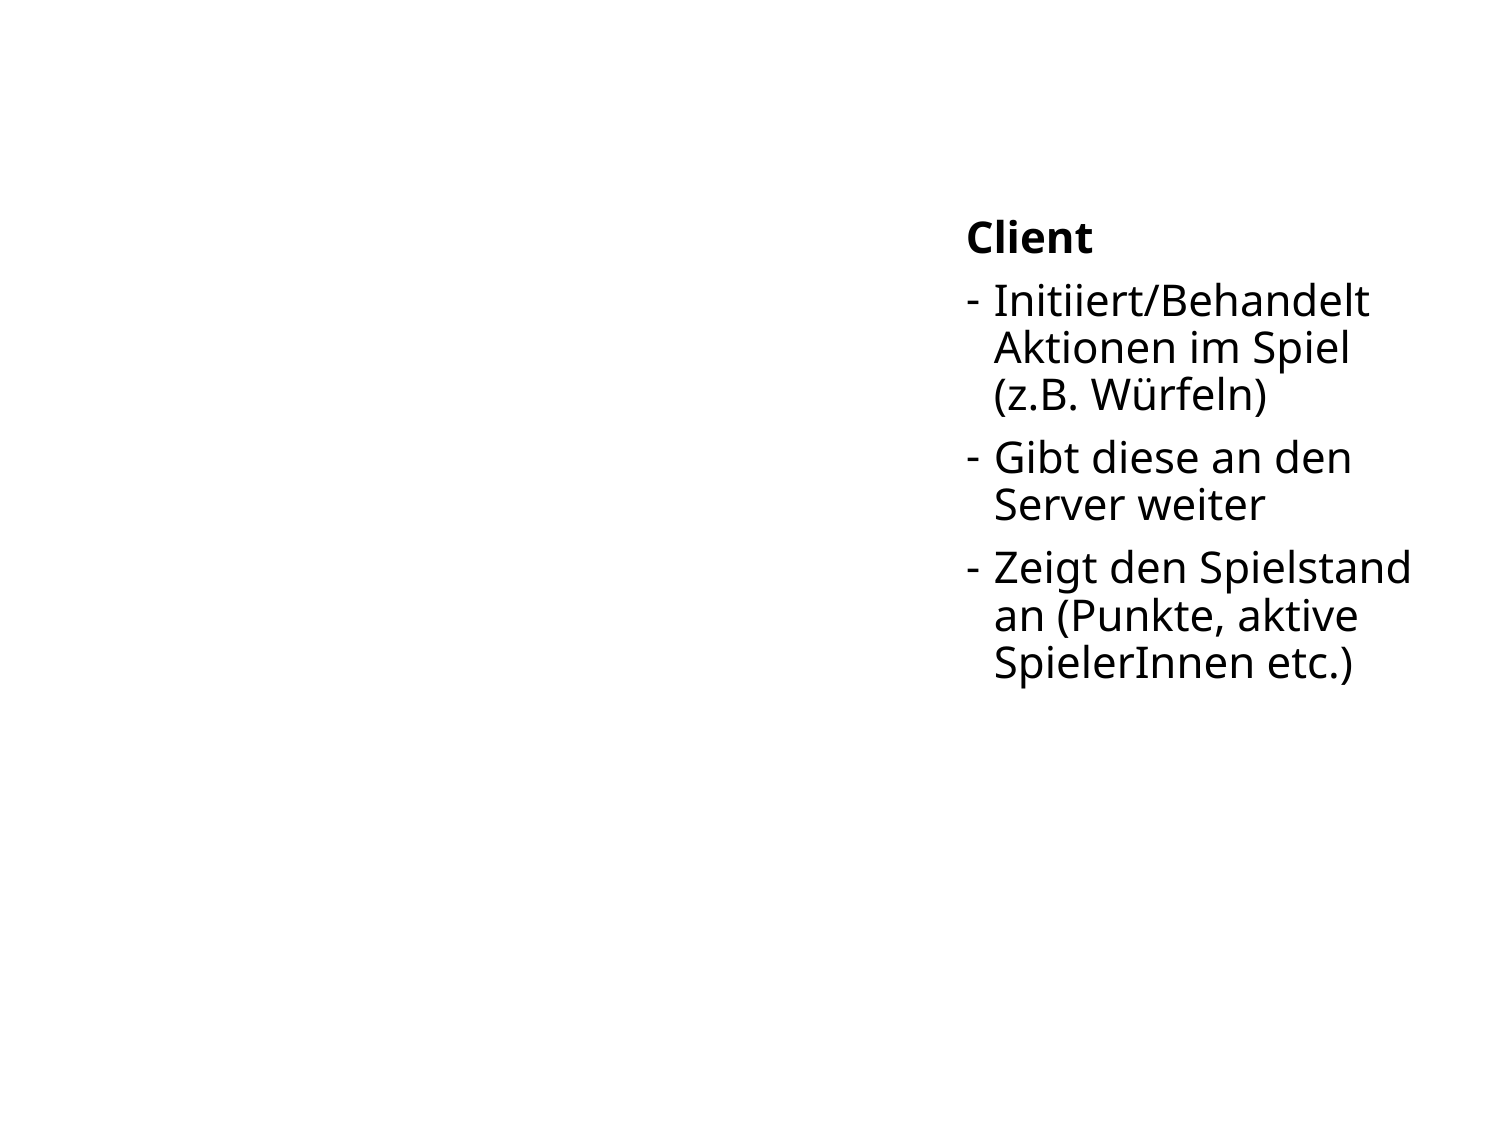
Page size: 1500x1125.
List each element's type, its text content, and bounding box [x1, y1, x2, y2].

list Client Initiiert/Behandelt Aktionen im Spiel (z.B. Würfeln) Gibt diese an den Server weiter Zeigt den Spielstand an (Punkte, aktive SpielerInnen etc.) [950, 208, 1430, 1012]
